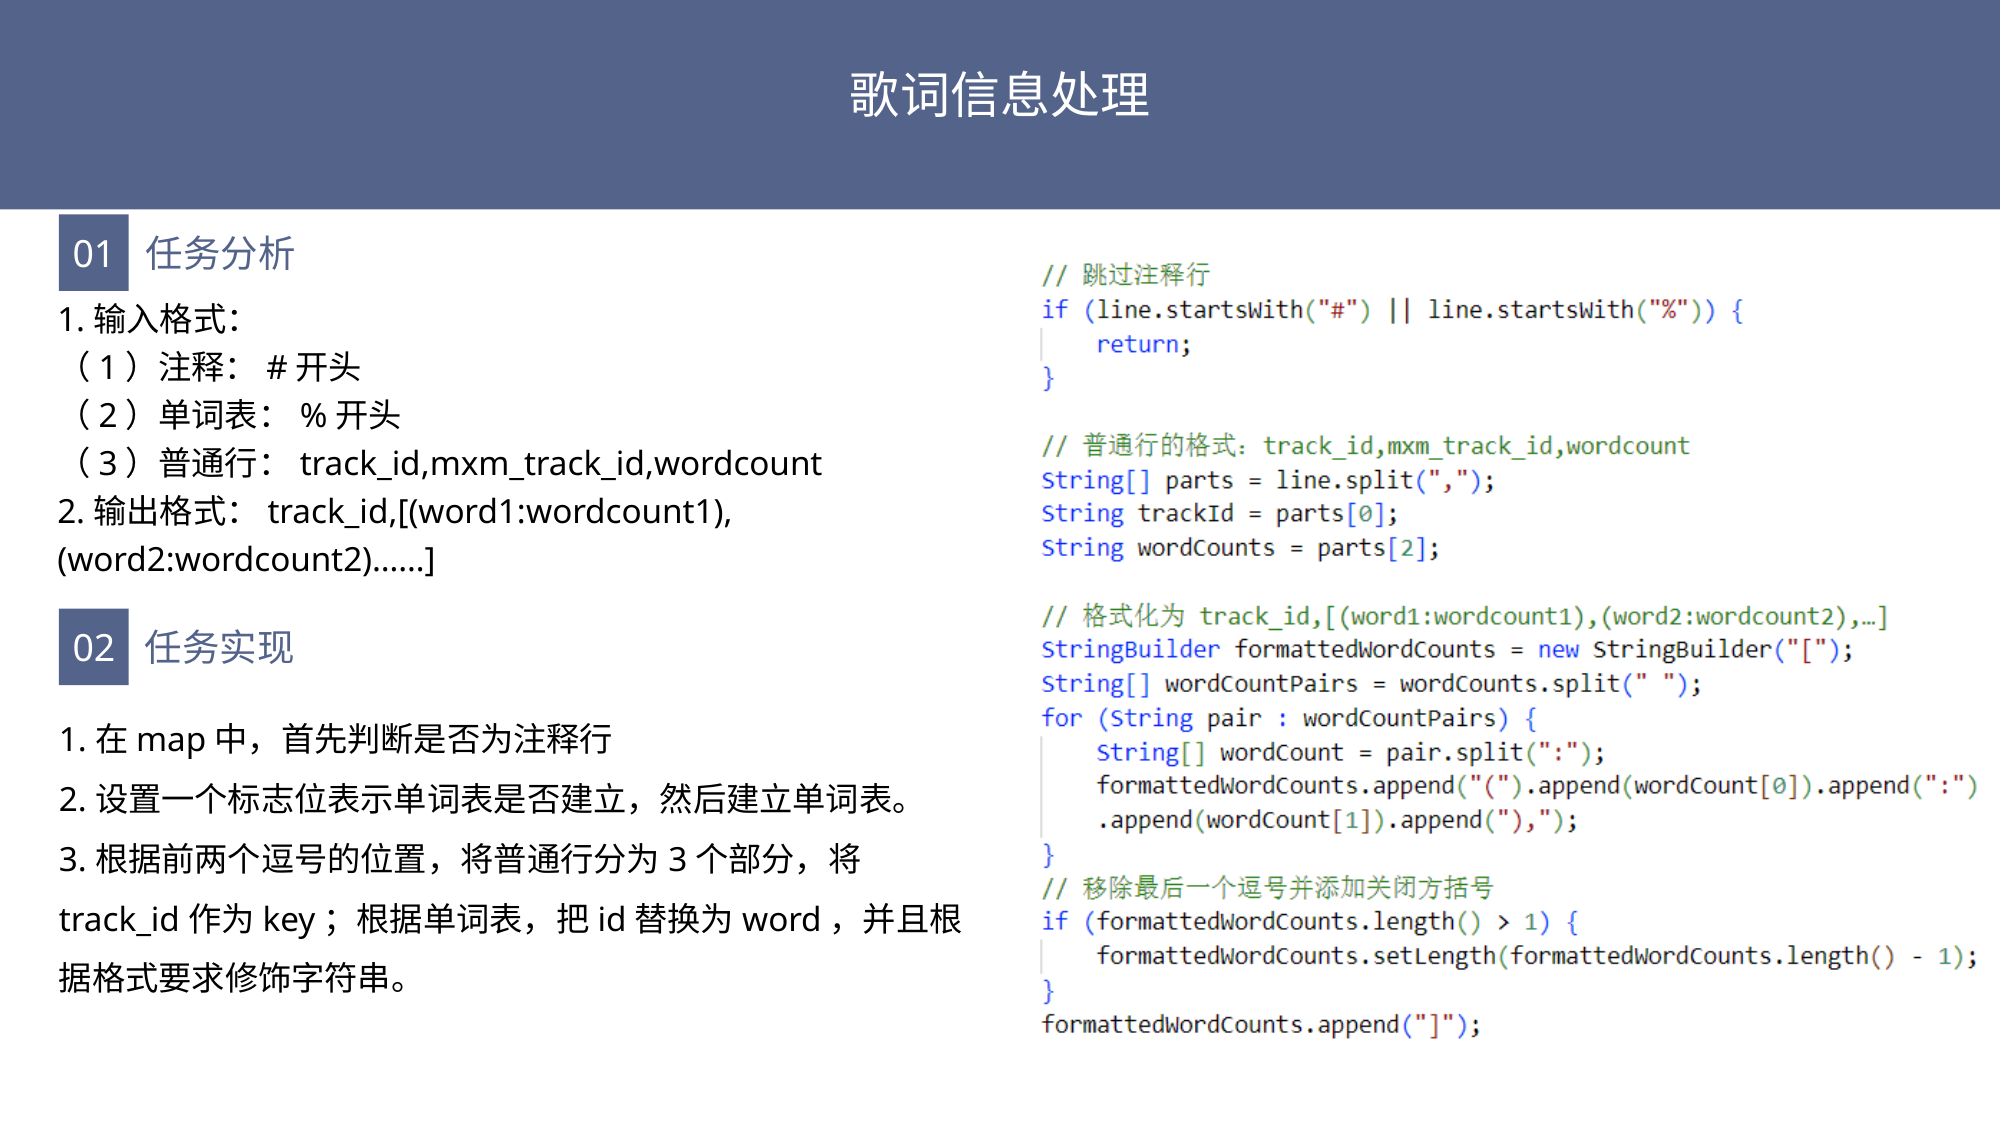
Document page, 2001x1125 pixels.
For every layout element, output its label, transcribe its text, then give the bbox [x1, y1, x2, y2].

picture [999, 248, 2000, 1063]
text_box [59, 608, 972, 1029]
text_box 01 [58, 213, 130, 224]
text_box [0, 0, 2000, 210]
title 歌词信息处理 [675, 61, 1325, 132]
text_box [57, 224, 944, 586]
